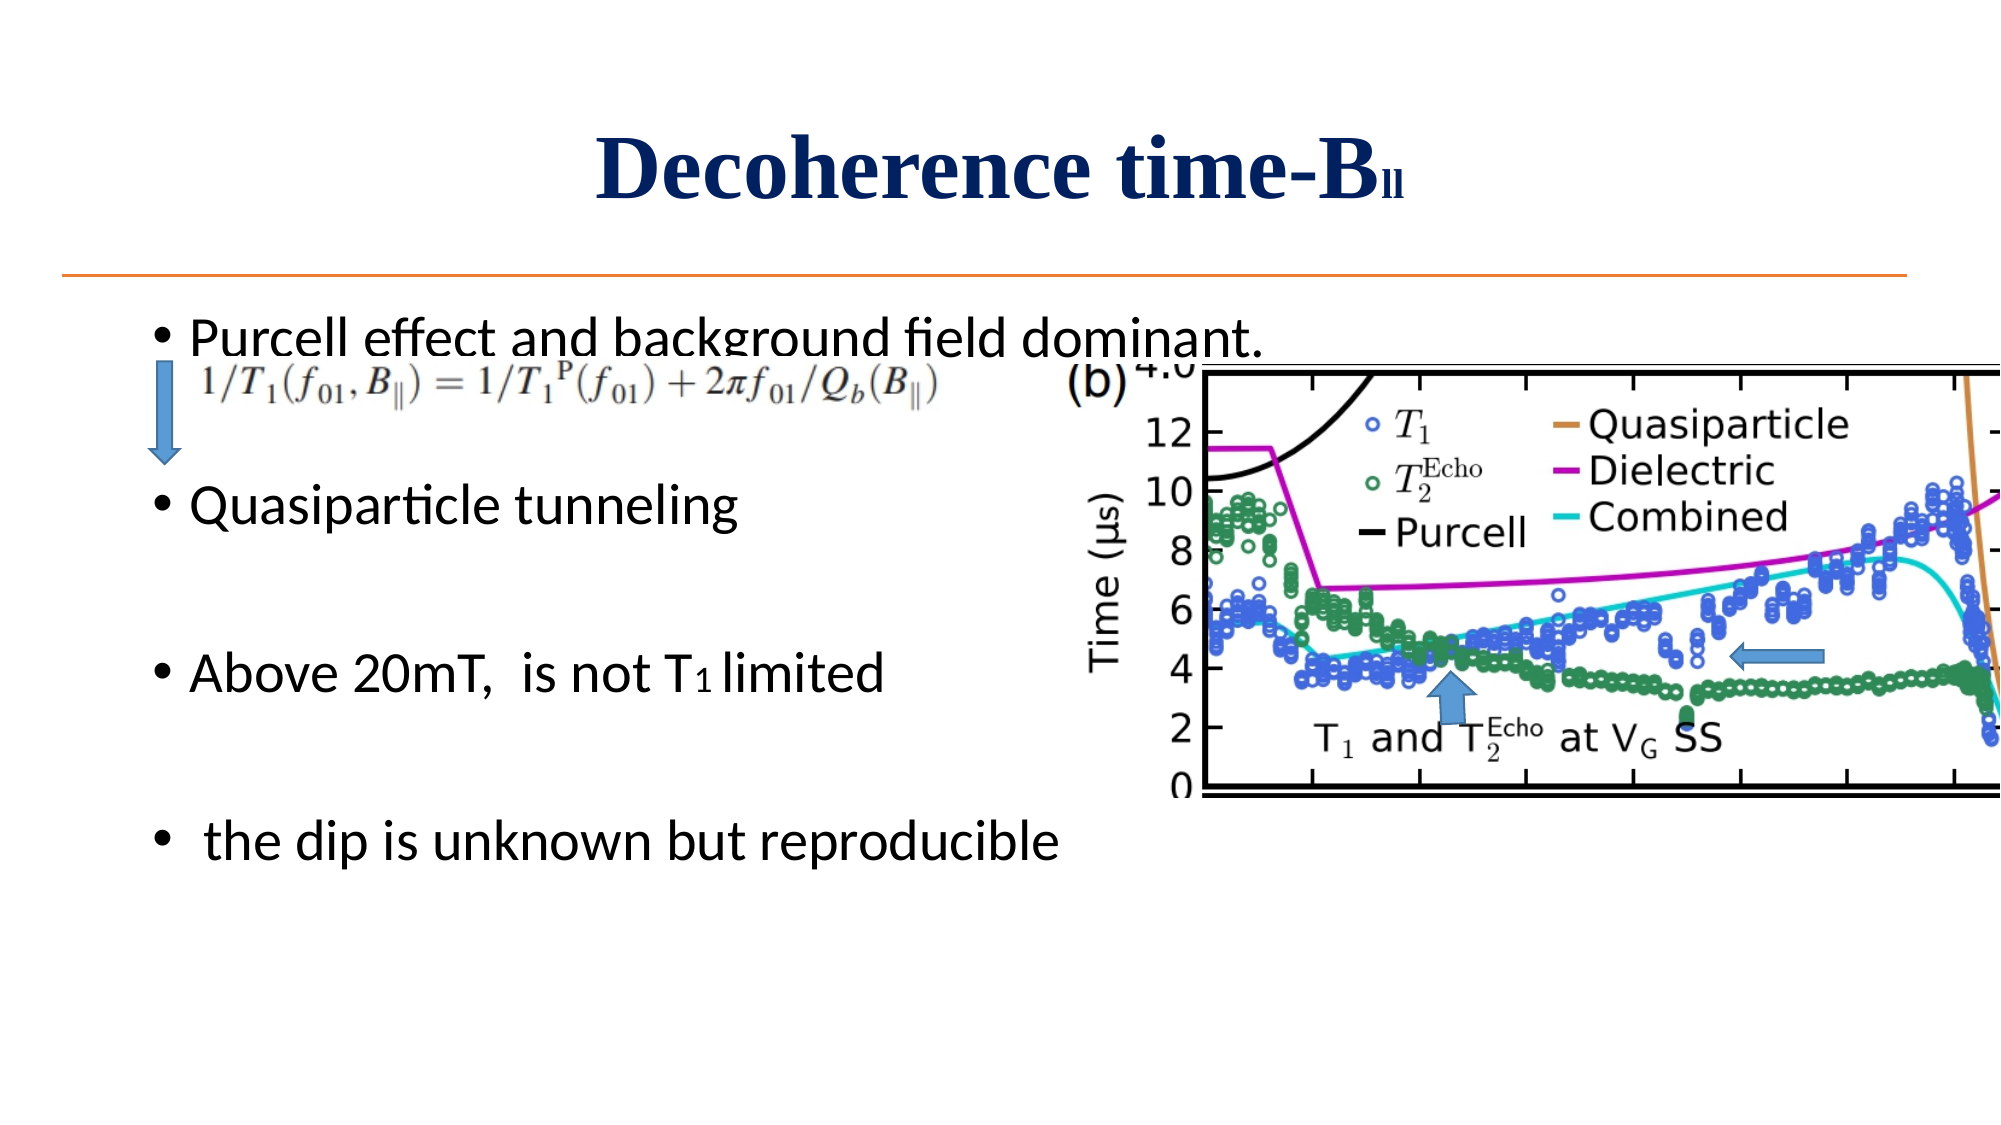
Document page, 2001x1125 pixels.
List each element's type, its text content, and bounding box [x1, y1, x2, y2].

text_box [147, 360, 183, 466]
picture [1055, 363, 2000, 798]
picture [191, 356, 941, 413]
title Decoherence time-Bll [137, 59, 1863, 274]
